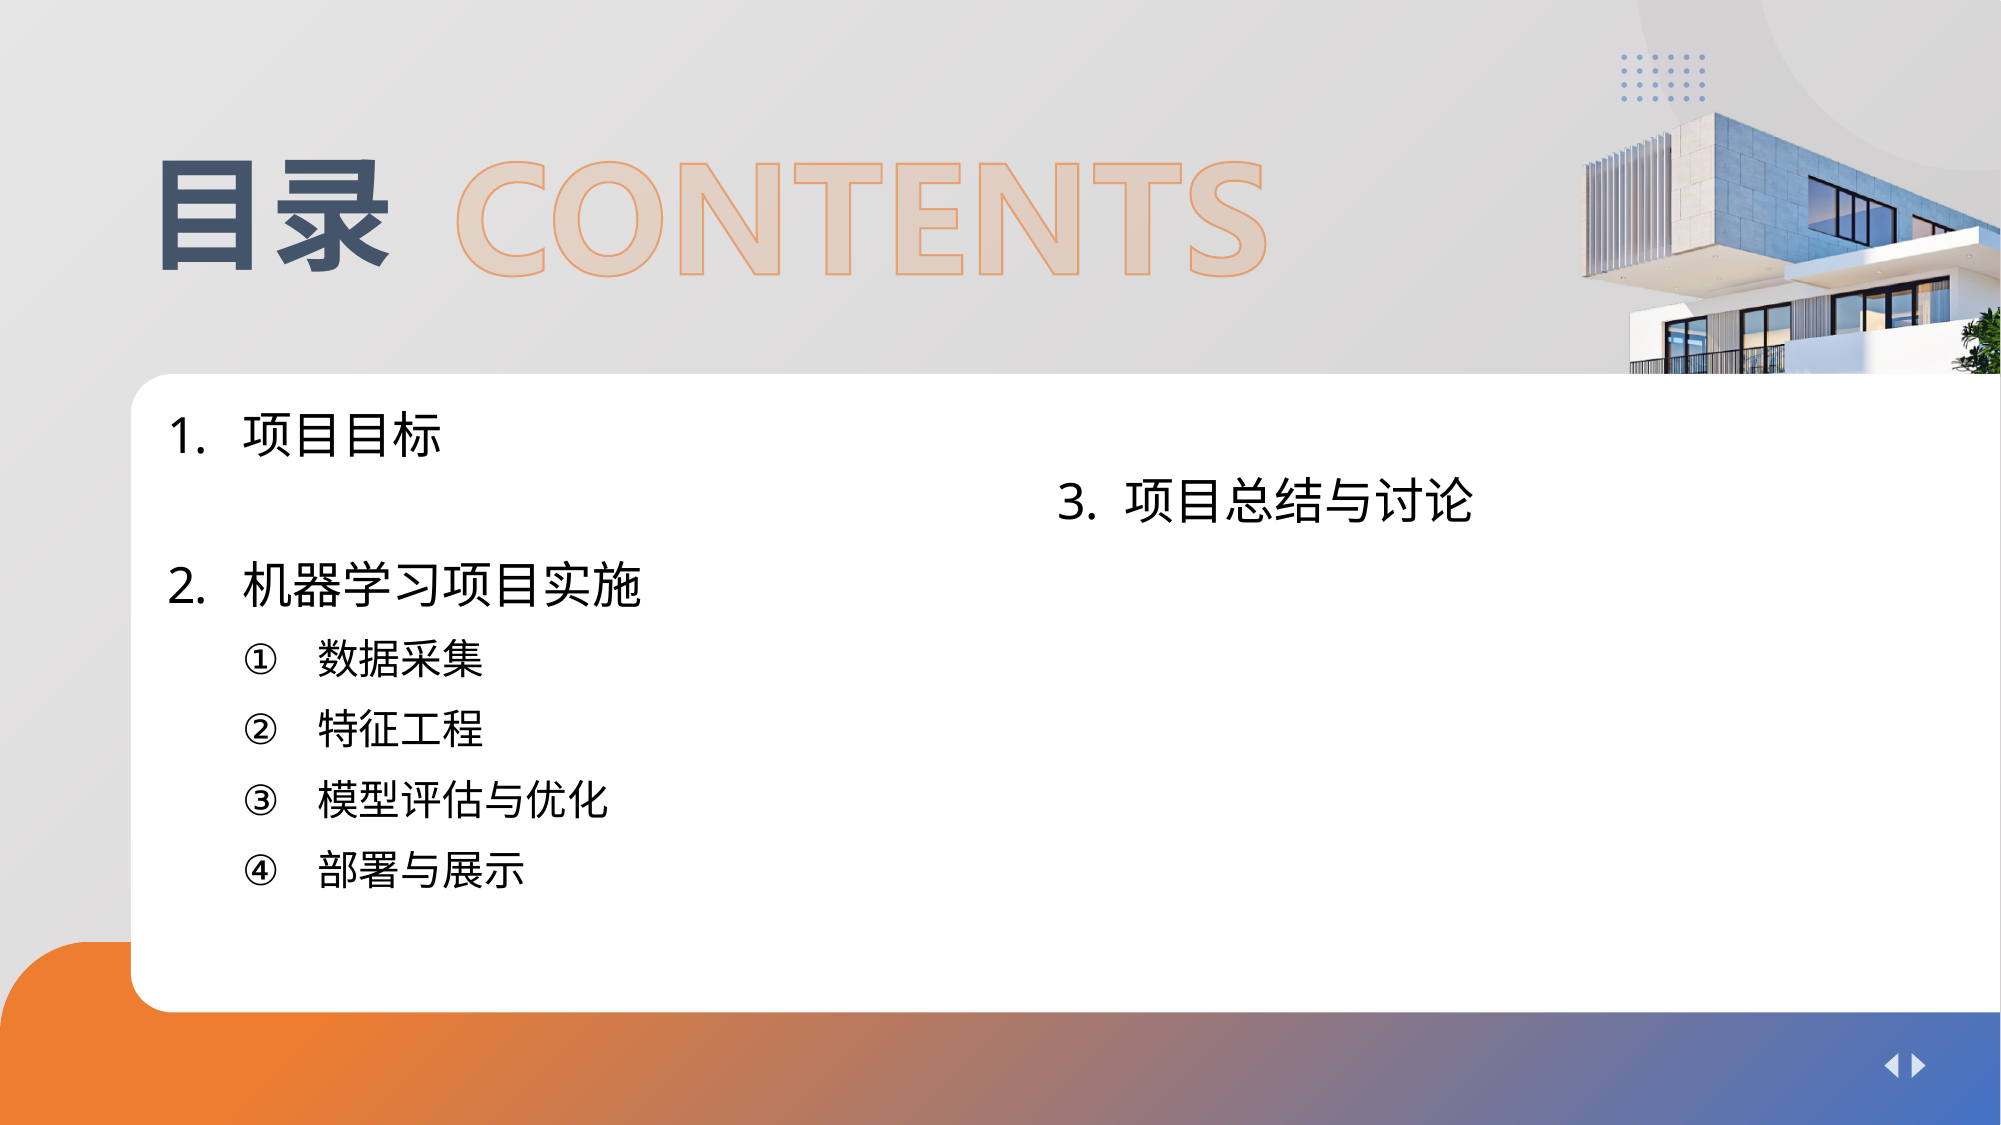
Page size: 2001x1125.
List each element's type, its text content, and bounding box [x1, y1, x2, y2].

text_box [1186, 1007, 1854, 1125]
picture [1465, 101, 2001, 377]
text_box 项目目标 机器学习项目实施 数据采集 特征工程 模型评估与优化 部署与展示 3. 项目总结与讨论 [152, 371, 1963, 1007]
title 目录 [130, 118, 423, 296]
